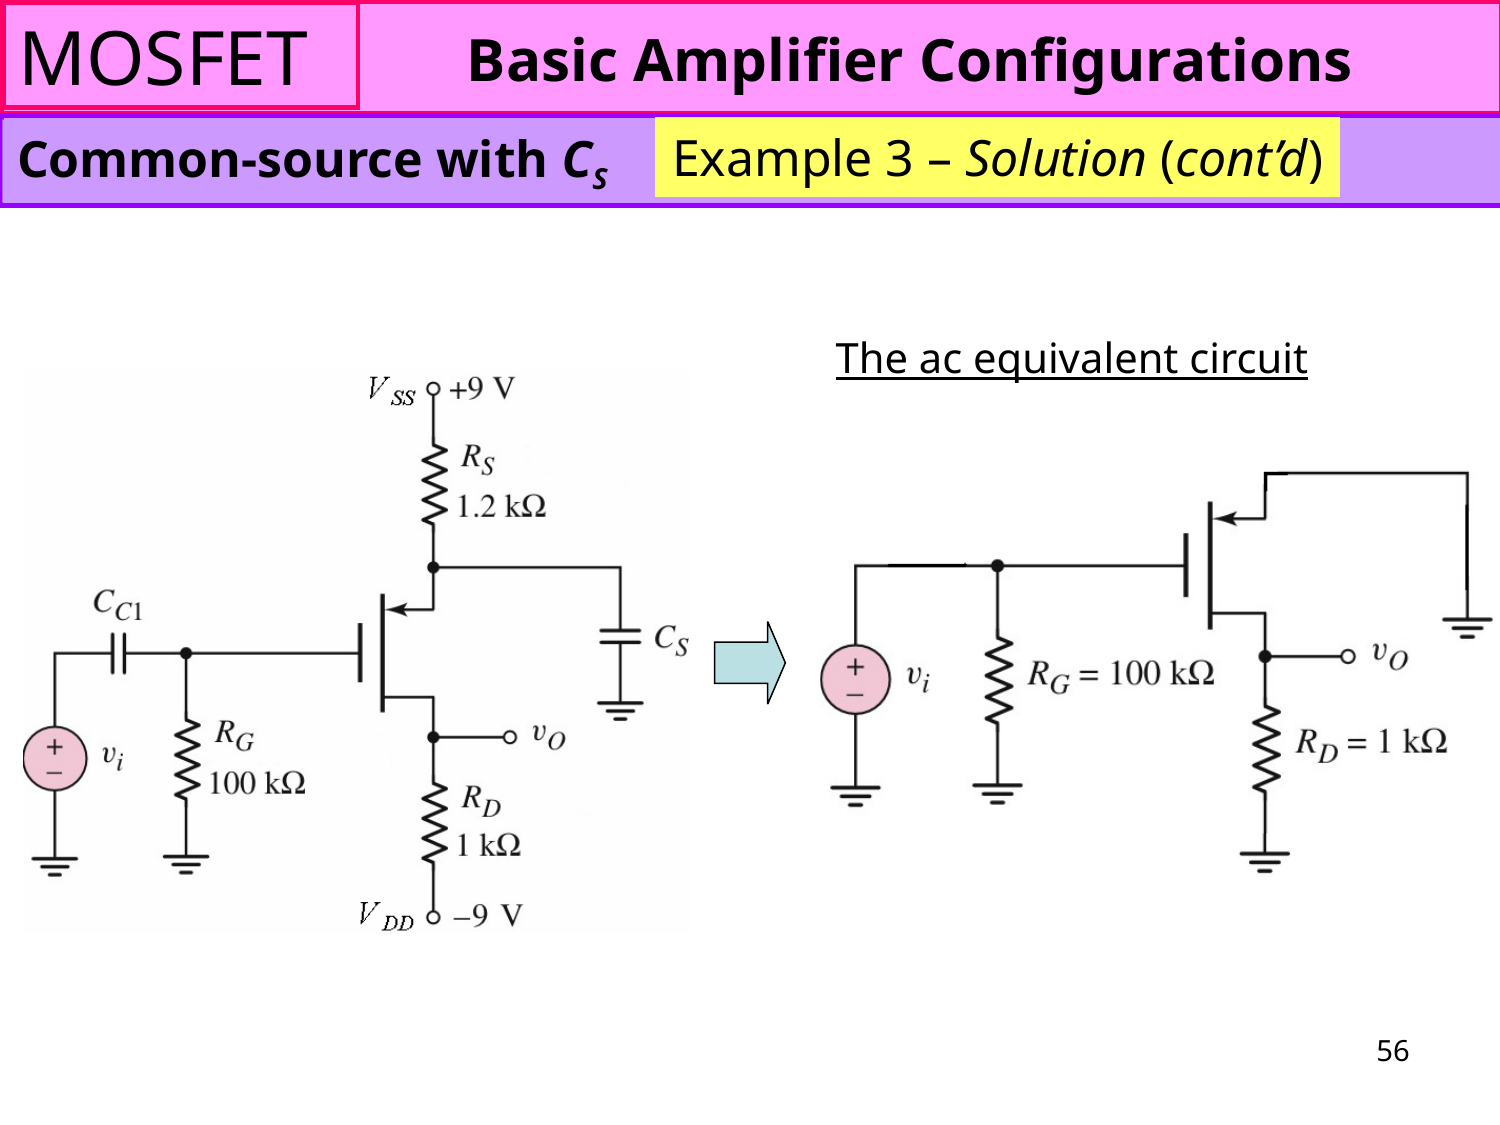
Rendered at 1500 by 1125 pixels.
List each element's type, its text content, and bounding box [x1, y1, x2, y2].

text_box Example 3 – Solution (cont’d) [657, 119, 1339, 195]
text_box MOSFET [3, 3, 358, 108]
text_box Basic Amplifier Configurations [452, 15, 1368, 101]
text_box The ac equivalent circuit [820, 324, 1412, 390]
picture [23, 361, 692, 940]
text_box Common-source with CS [2, 119, 623, 203]
text_box [714, 621, 786, 705]
text_box [2, 115, 1500, 206]
slide_number 56 [1074, 1024, 1426, 1103]
picture [820, 455, 1495, 881]
text_box [1, 1, 1500, 114]
